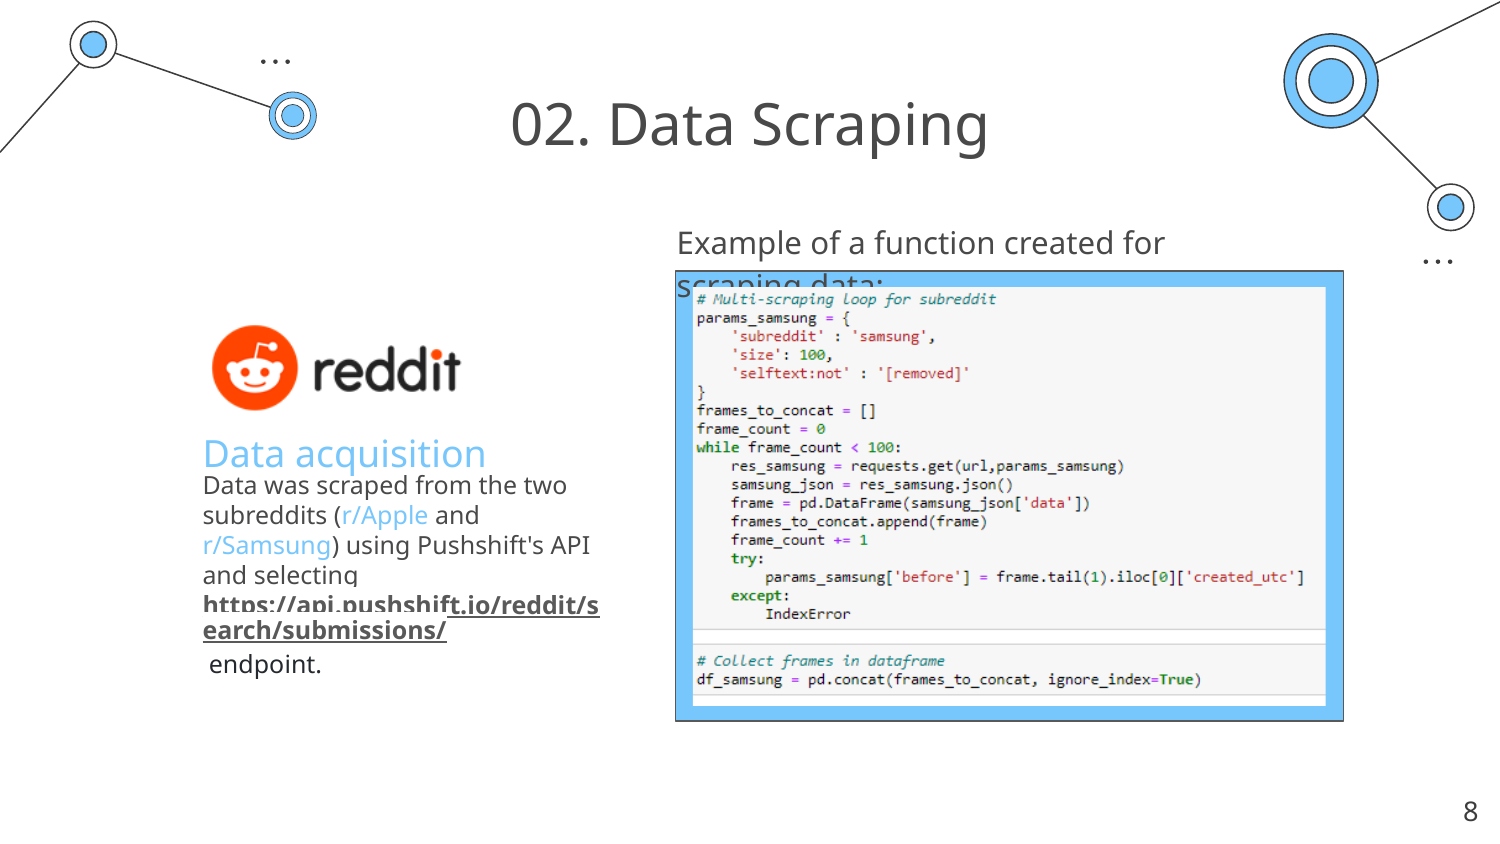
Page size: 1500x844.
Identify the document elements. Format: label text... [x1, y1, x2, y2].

text_box [675, 271, 1344, 721]
title 02. Data Scraping [257, 72, 1243, 171]
text_box Data acquisition [187, 408, 617, 471]
picture [692, 286, 1326, 706]
text_box Data was scraped from the two subreddits (r/Apple and r/Samsung) using Pushshift's API and selecting https://api.pushshift.io/reddit/search/submissions/ endpoint. [187, 471, 617, 672]
picture [199, 316, 476, 421]
slide_number ‹#› [1403, 779, 1494, 844]
text_box Example of a function created for scraping data: [661, 202, 1312, 266]
